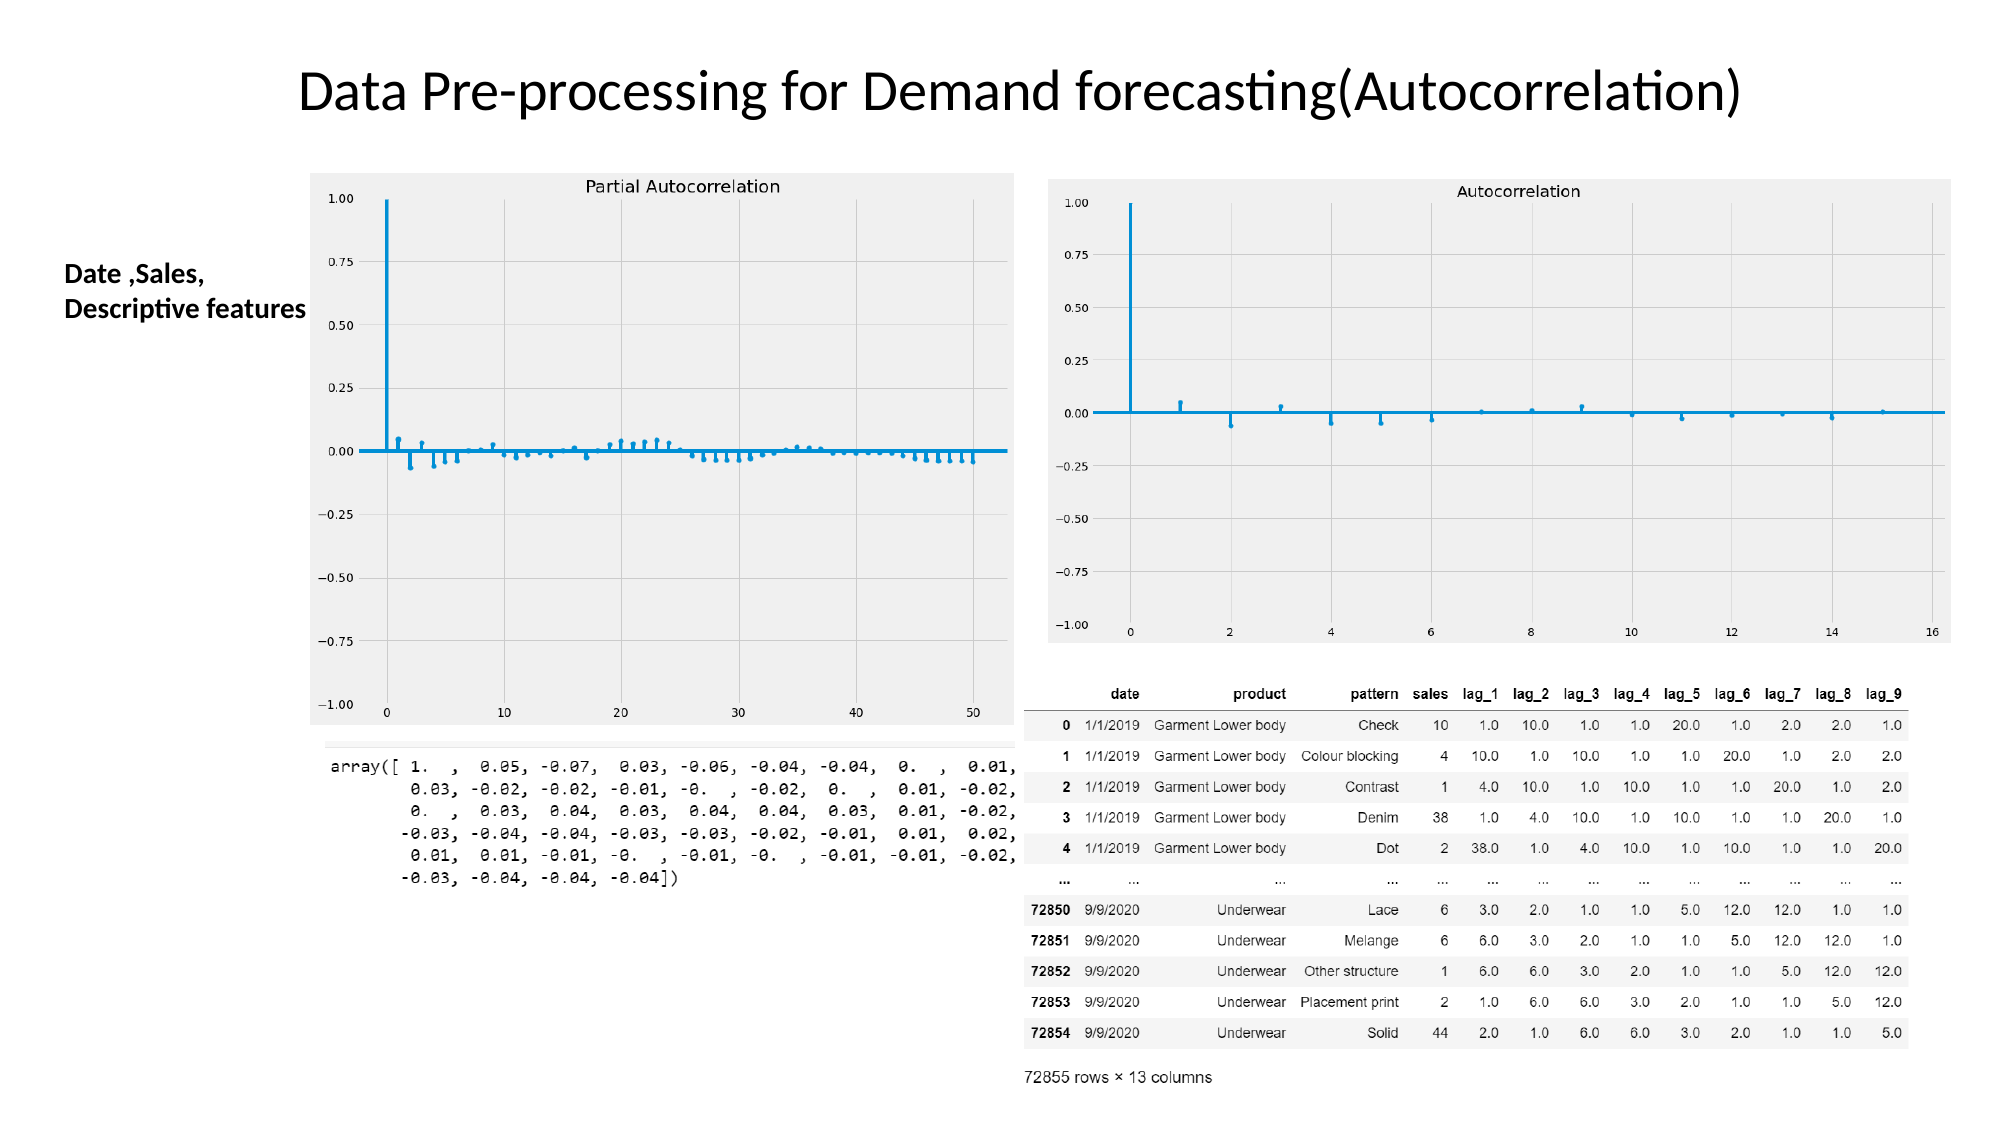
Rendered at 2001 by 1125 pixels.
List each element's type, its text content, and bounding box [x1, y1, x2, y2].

picture [325, 658, 1953, 1098]
picture [310, 173, 1014, 725]
title Data Pre-processing for Demand forecasting(Autocorrelation) [42, 34, 2000, 149]
picture [1048, 179, 1952, 643]
text_box Date ,Sales, Descriptive features [49, 239, 305, 340]
